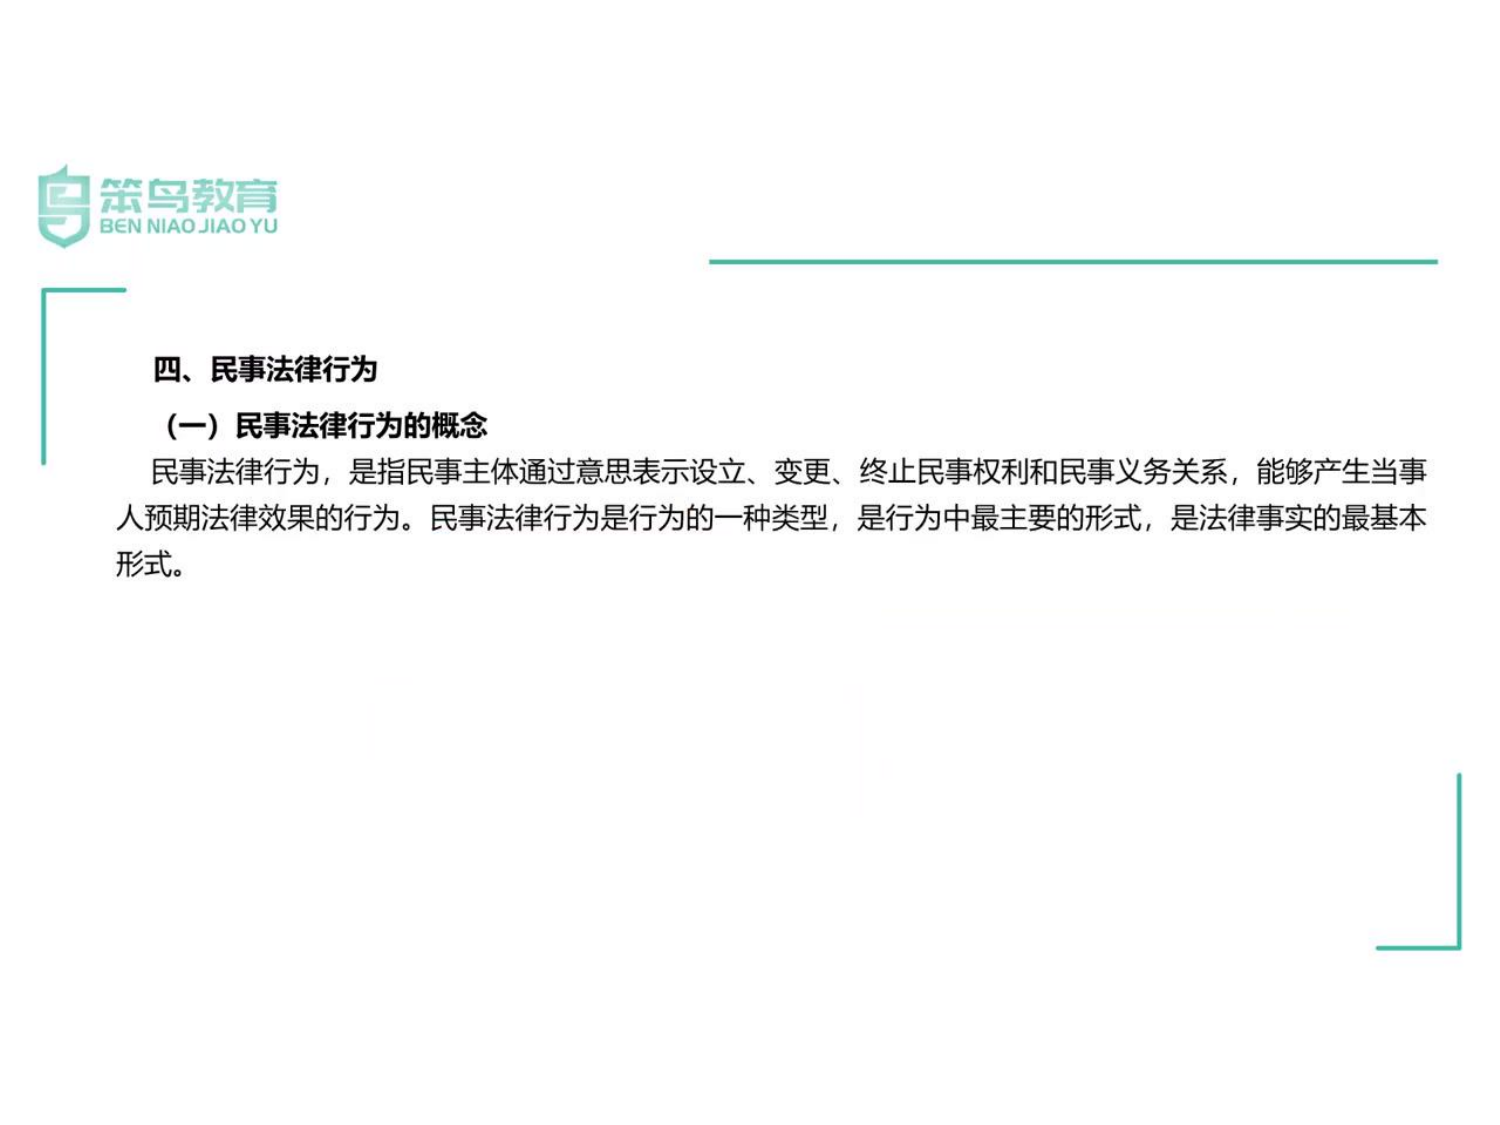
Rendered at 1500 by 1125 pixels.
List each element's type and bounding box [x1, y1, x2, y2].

picture [0, 140, 1500, 985]
